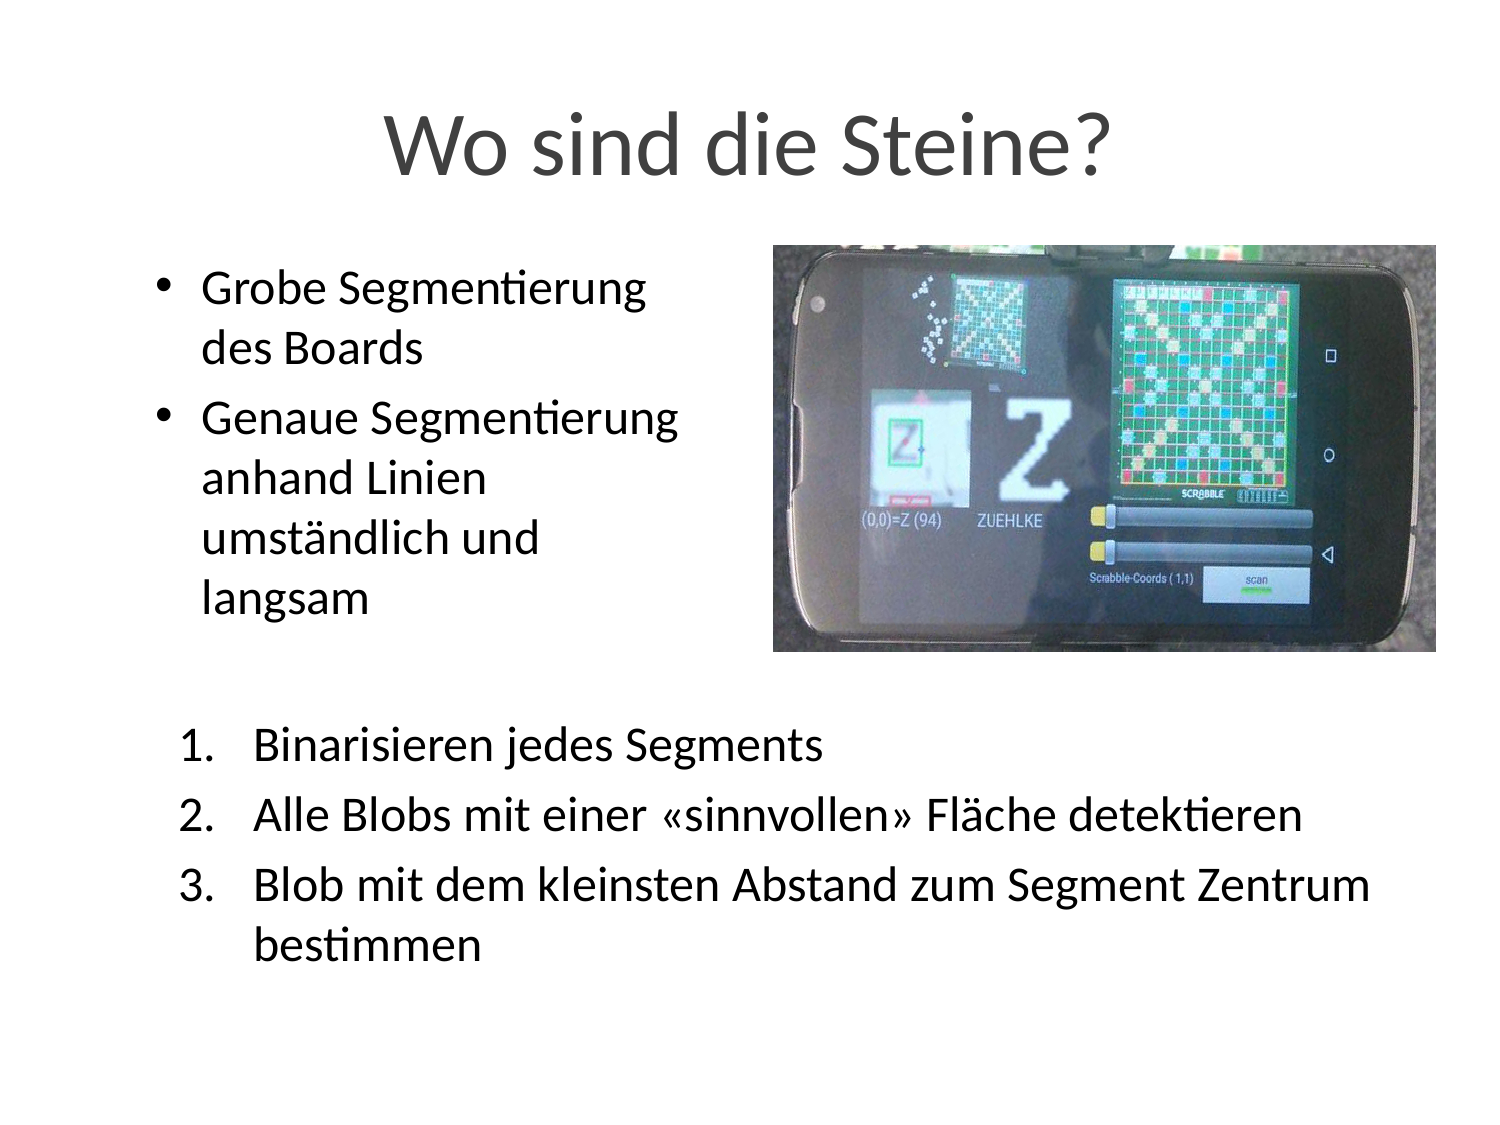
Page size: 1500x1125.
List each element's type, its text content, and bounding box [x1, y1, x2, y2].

title Wo sind die Steine? [75, 45, 1425, 233]
list Binarisieren jedes Segments Alle Blobs mit einer «sinnvollen» Fläche detektieren Blob mit dem kleinsten Abstand zum Segment Zentrum bestimmen [88, 704, 1436, 1071]
list Grobe Segmentierung des Boards Genaue Segmentierung anhand Linien umständlich und langsam [64, 246, 727, 669]
picture [773, 245, 1436, 652]
